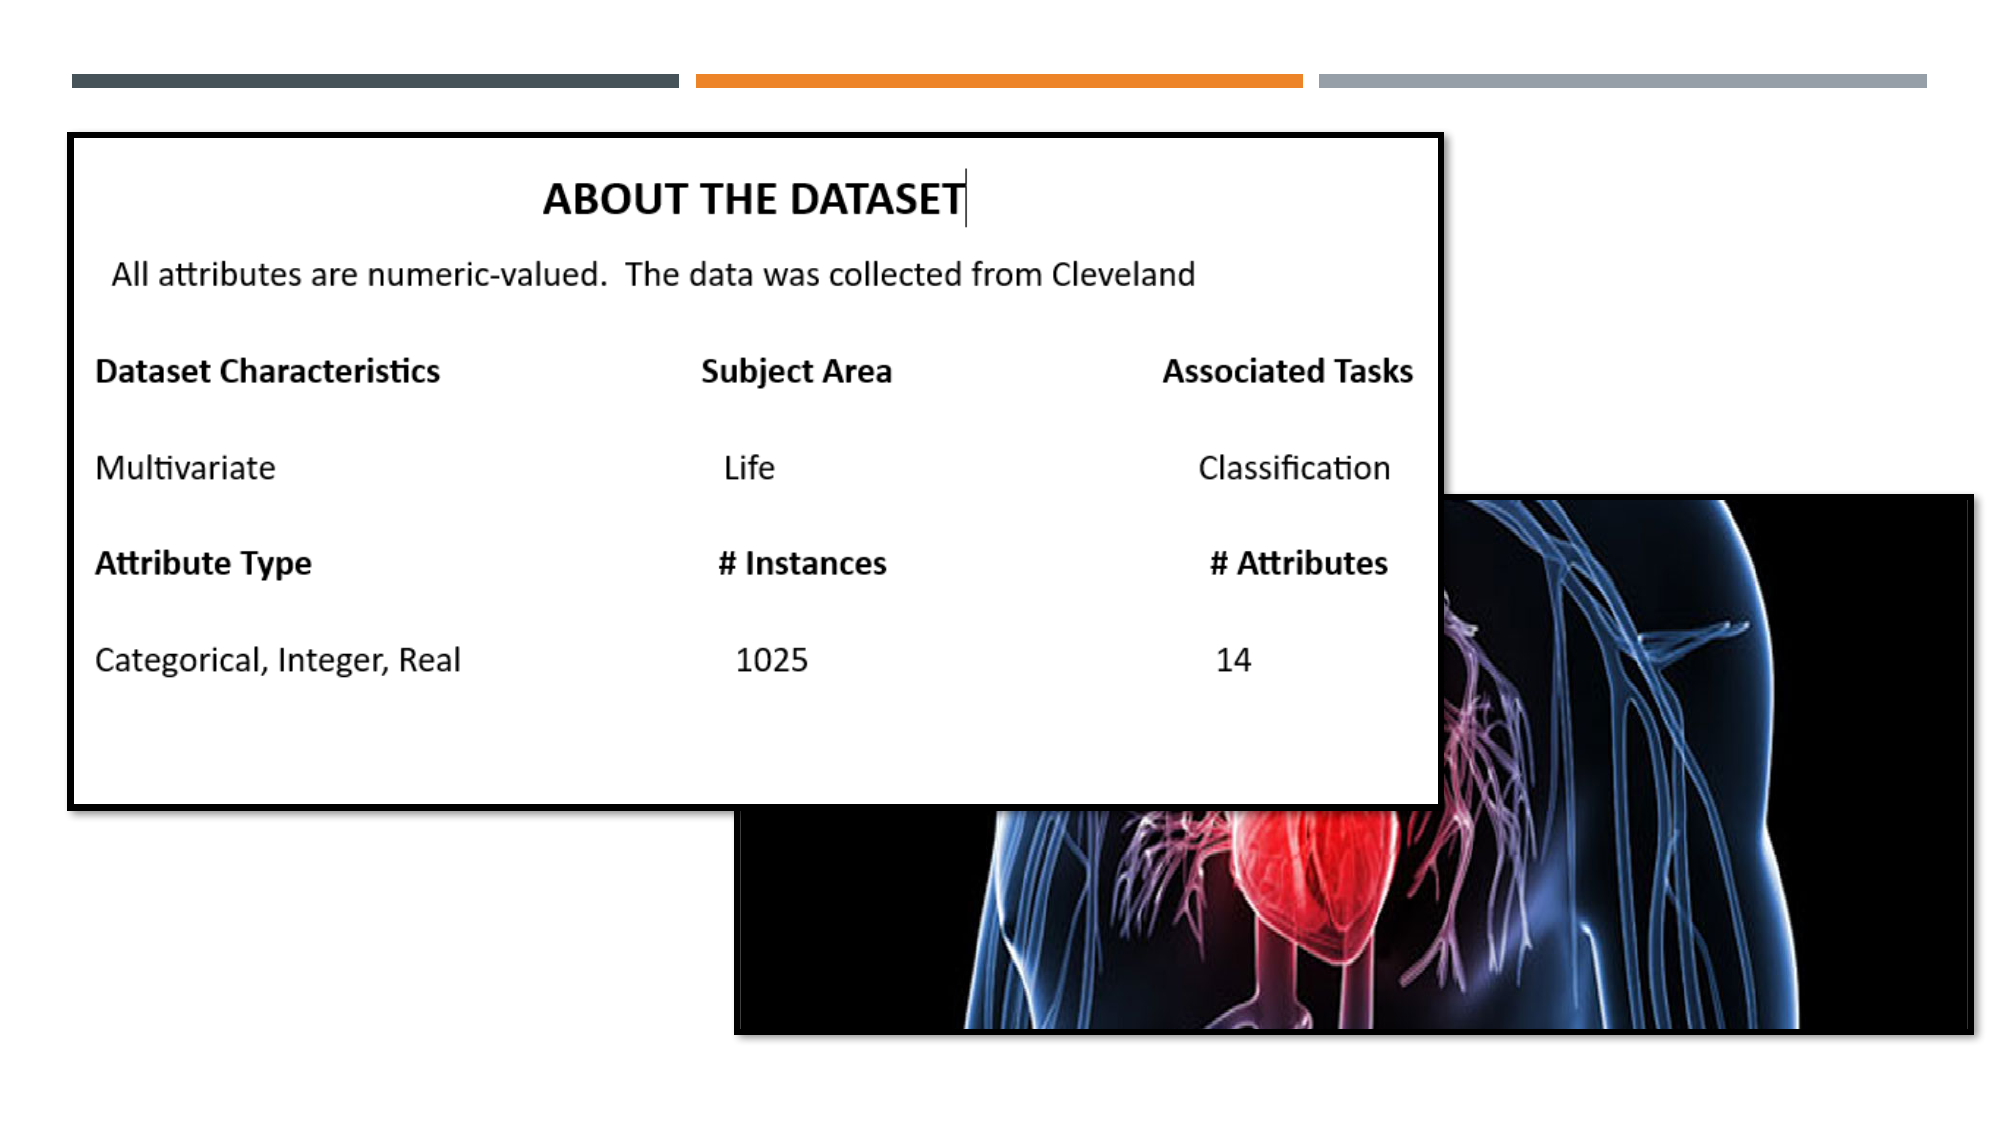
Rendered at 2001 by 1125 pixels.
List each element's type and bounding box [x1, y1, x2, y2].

title [73, 820, 1899, 1073]
picture [73, 137, 1969, 1030]
